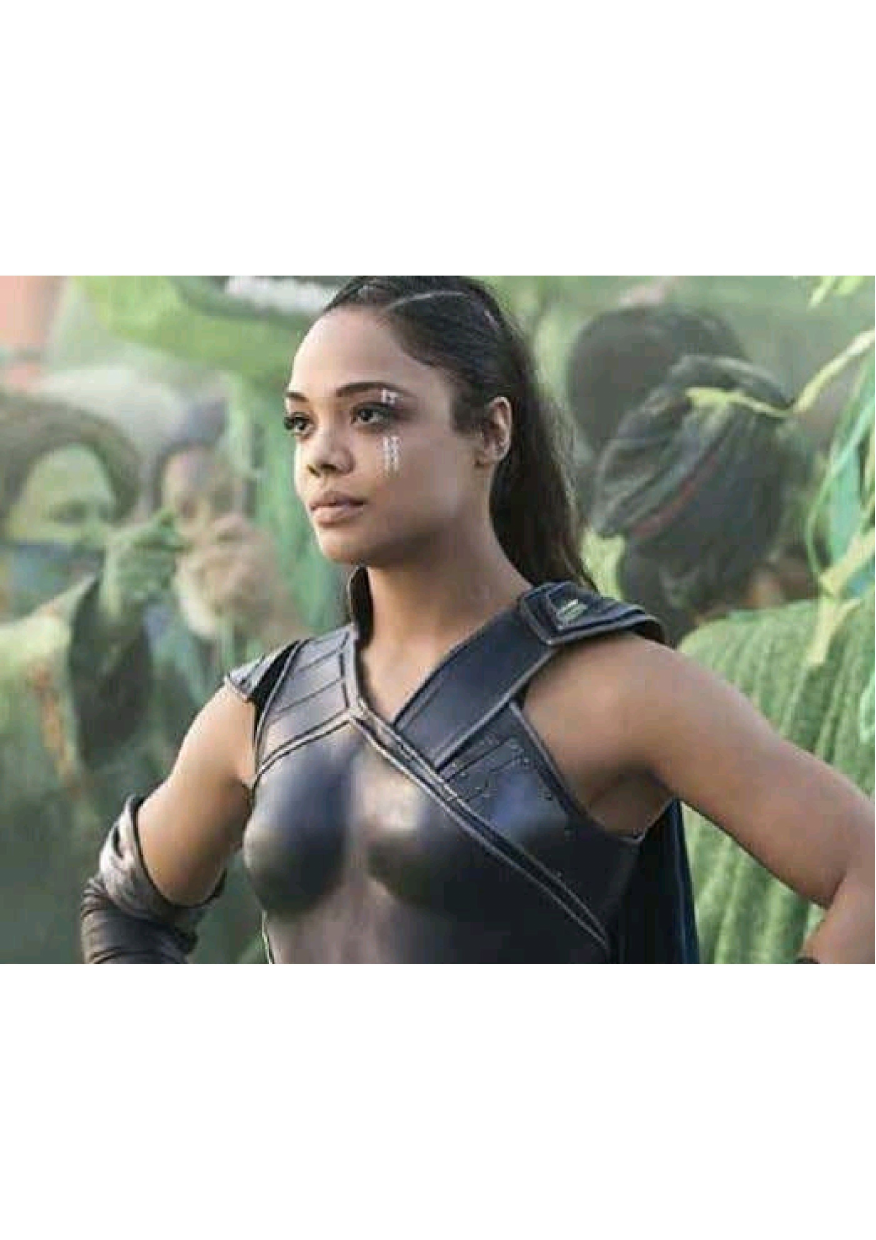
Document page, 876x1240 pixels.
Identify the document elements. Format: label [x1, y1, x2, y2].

picture [0, 274, 875, 966]
